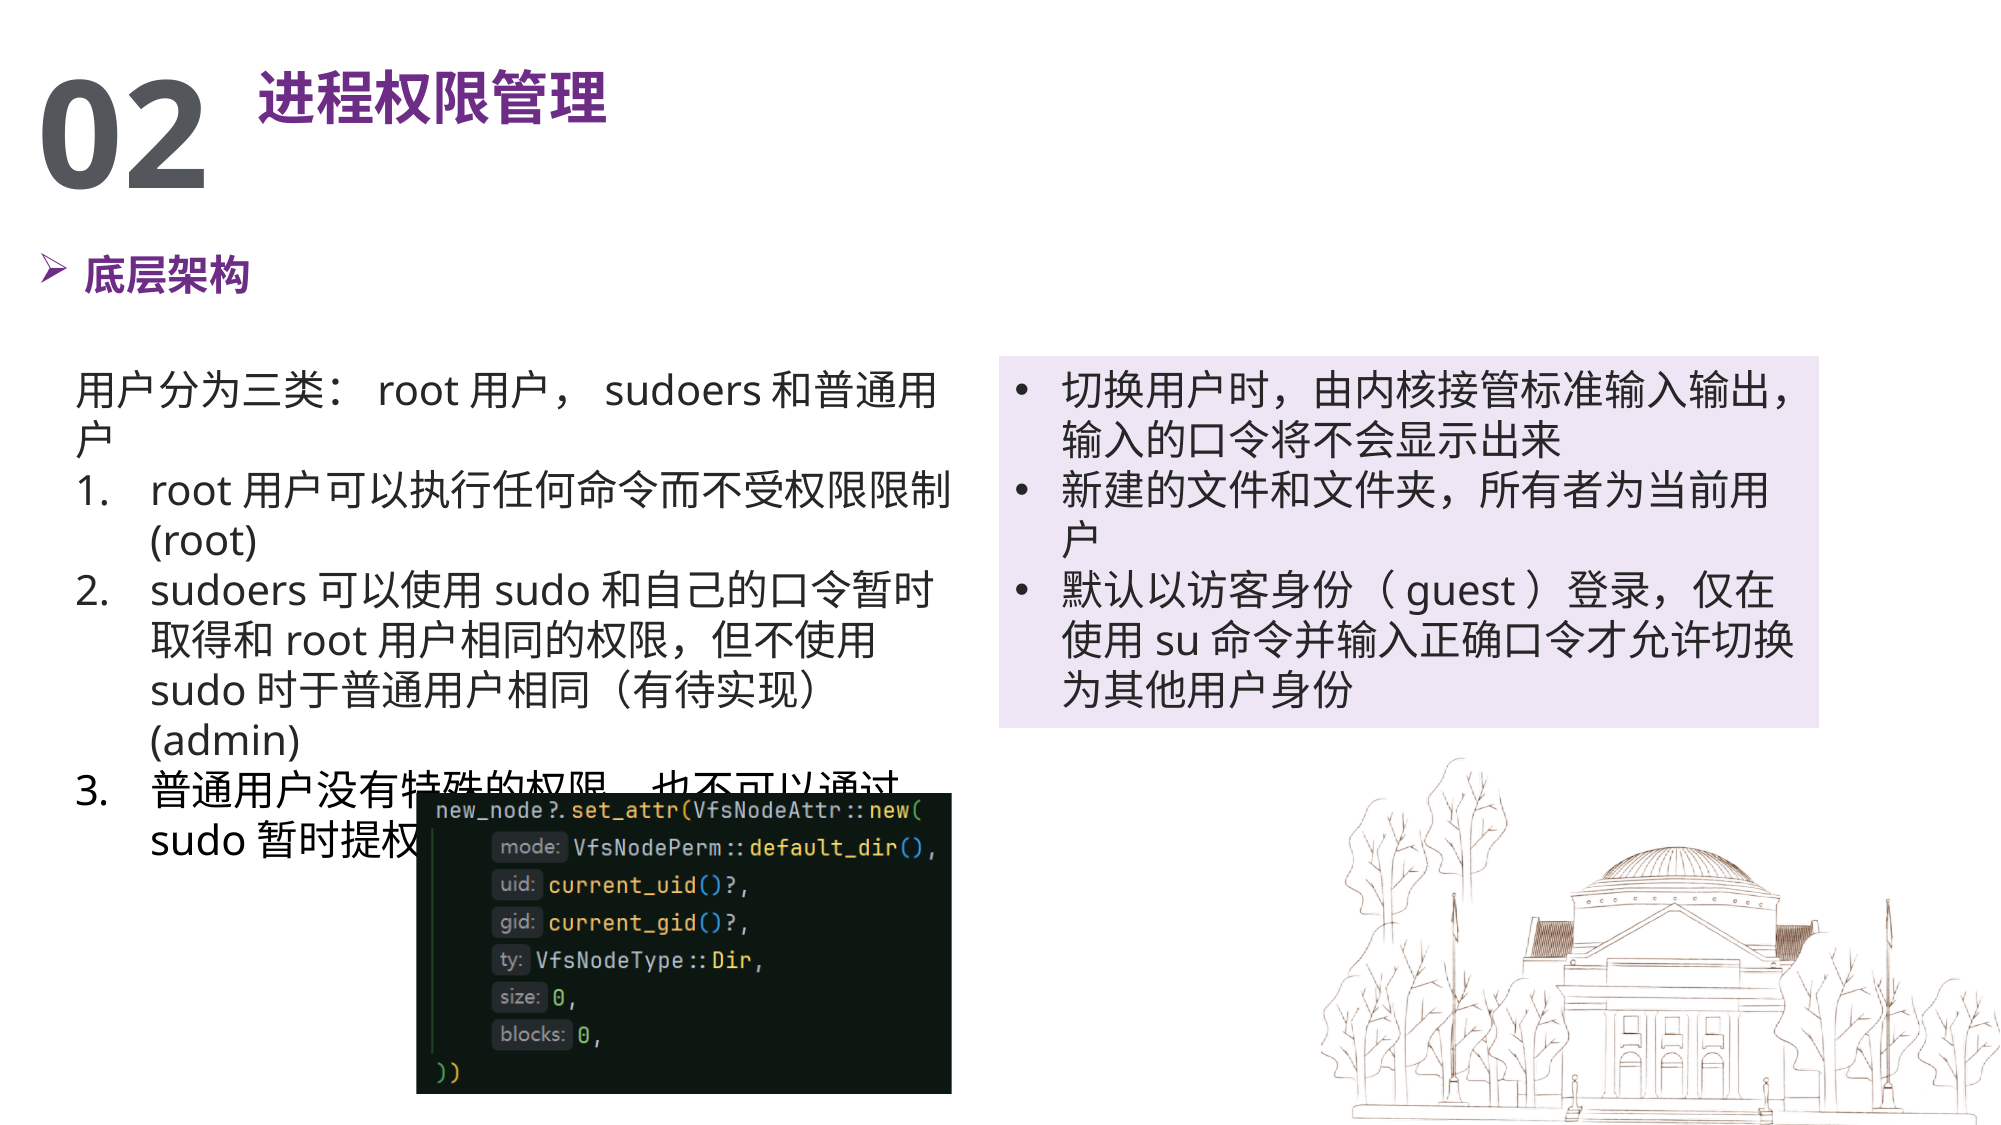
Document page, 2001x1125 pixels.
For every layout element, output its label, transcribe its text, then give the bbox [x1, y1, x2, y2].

text_box 底层架构 [22, 216, 1506, 307]
picture [416, 793, 952, 1094]
text_box 切换用户时，由内核接管标准输入输出，输入的口令将不会显示出来 新建的文件和文件夹，所有者为当前用户 默认以访客身份（guest）登录，仅在使用su命令并输入正确口令才允许切换为其他用户身份 [999, 356, 1819, 728]
picture [1321, 727, 2000, 1125]
text_box 进程权限管理 [243, 53, 1030, 139]
text_box 02 [22, 31, 255, 216]
text_box 用户分为三类：root用户，sudoers和普通用户 root用户可以执行任何命令而不受权限限制(root) sudoers可以使用sudo和自己的口令暂时取得和root用户相同的权限，但不使用sudo时于普通用户相同（有待实现）(admin) 普通用户没有特殊的权限，也不可以通过sudo暂时提权(guest) [60, 356, 980, 872]
